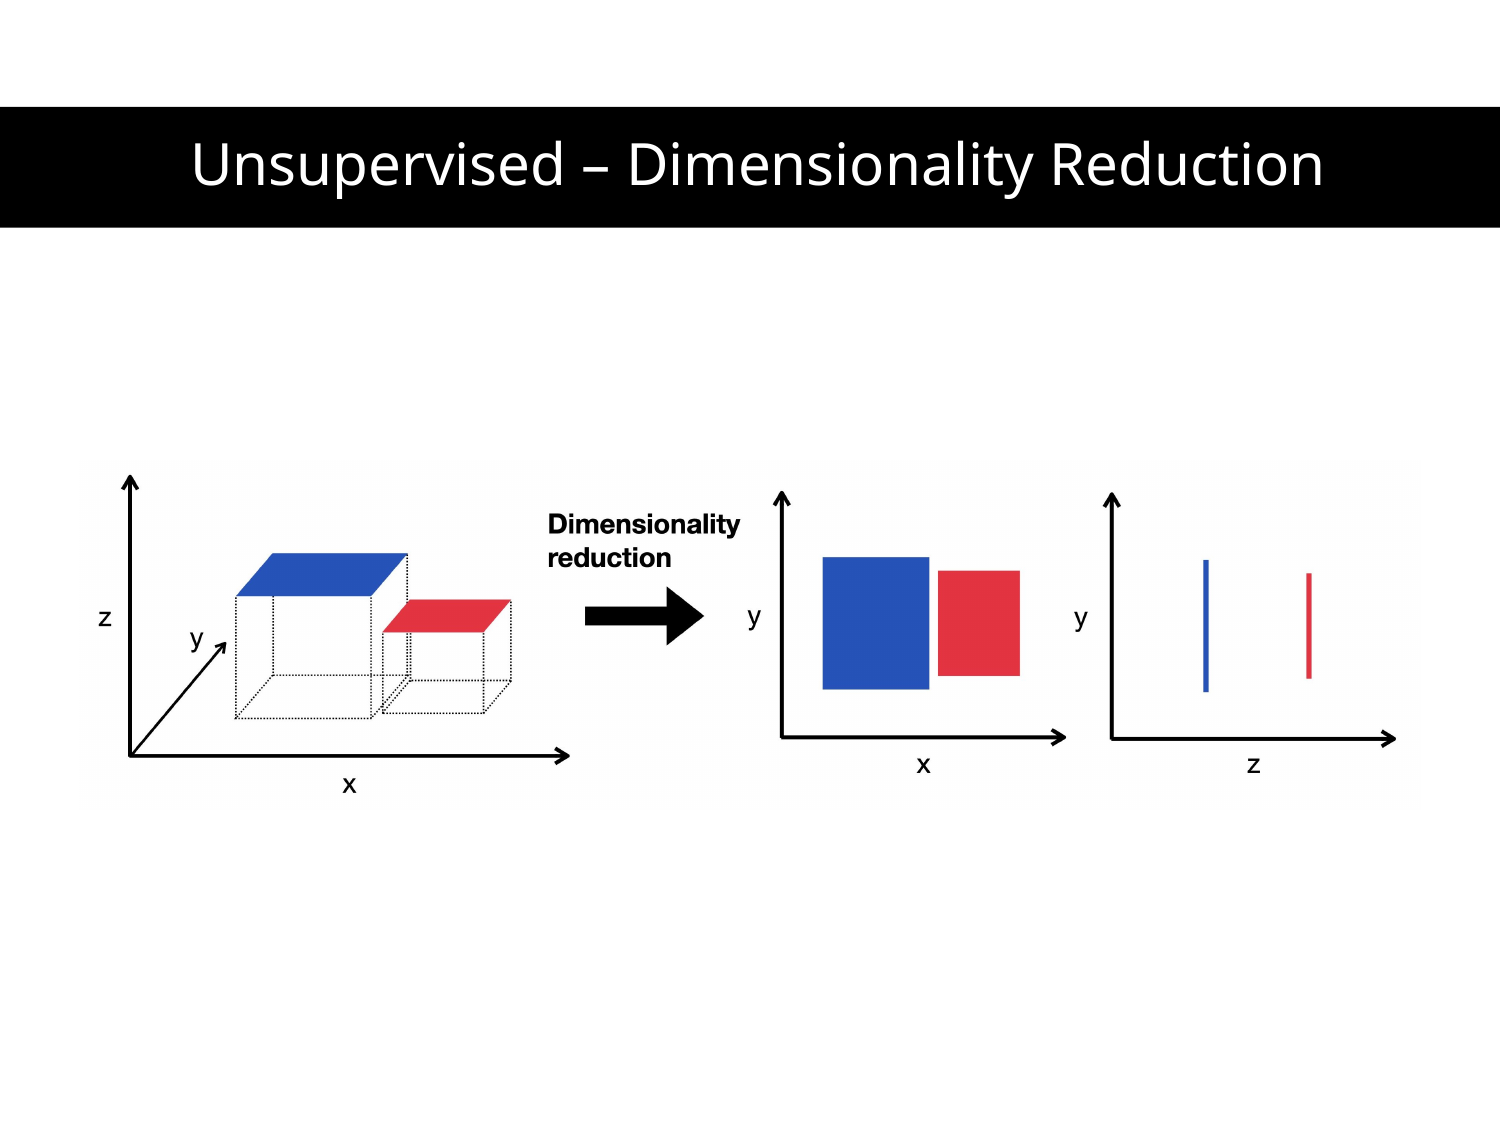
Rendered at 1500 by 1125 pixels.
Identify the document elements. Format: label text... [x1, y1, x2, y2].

text_box [0, 106, 1500, 229]
picture [79, 460, 1421, 810]
title Unsupervised – Dimensionality Reduction [68, 105, 1448, 228]
